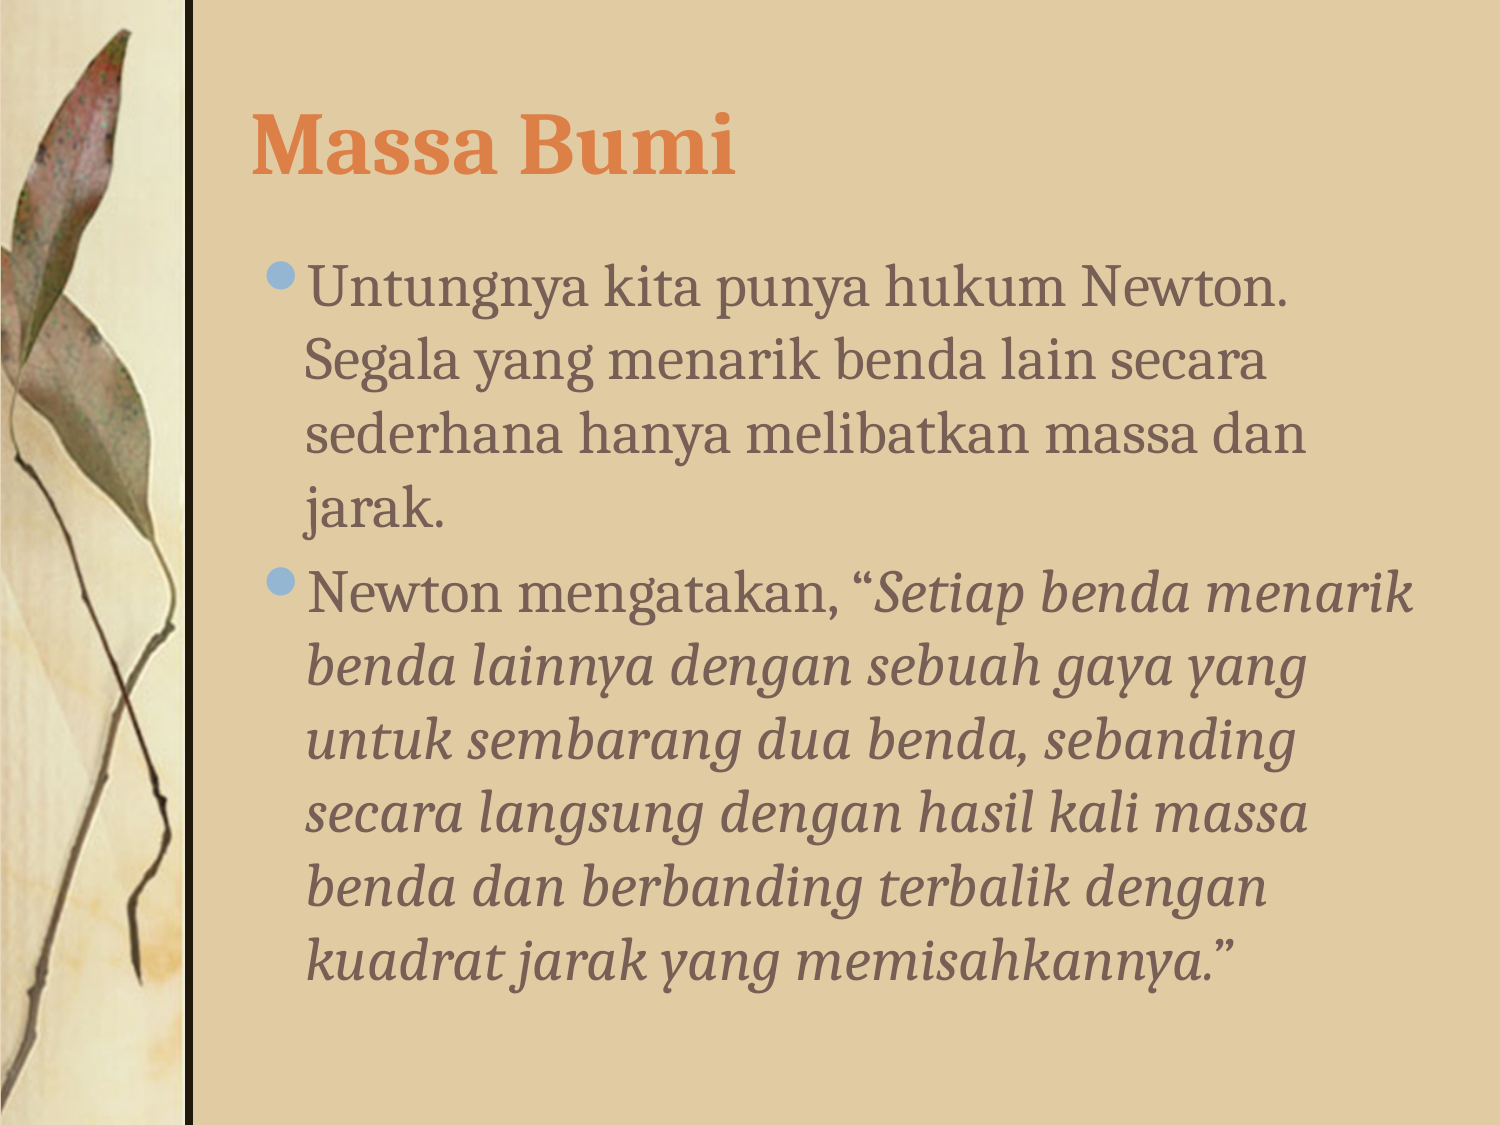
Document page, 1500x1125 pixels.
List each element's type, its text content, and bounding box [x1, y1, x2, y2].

picture [0, 0, 185, 1125]
list Untungnya kita punya hukum Newton. Segala yang menarik benda lain secara sederhana hanya melibatkan massa dan jarak. Newton mengatakan, “Setiap benda menarik benda lainnya dengan sebuah gaya yang untuk sembarang dua benda, sebanding secara langsung dengan hasil kali massa benda dan berbanding terbalik dengan kuadrat jarak yang memisahkannya.” [235, 237, 1466, 1063]
title Massa Bumi [235, 45, 1466, 233]
